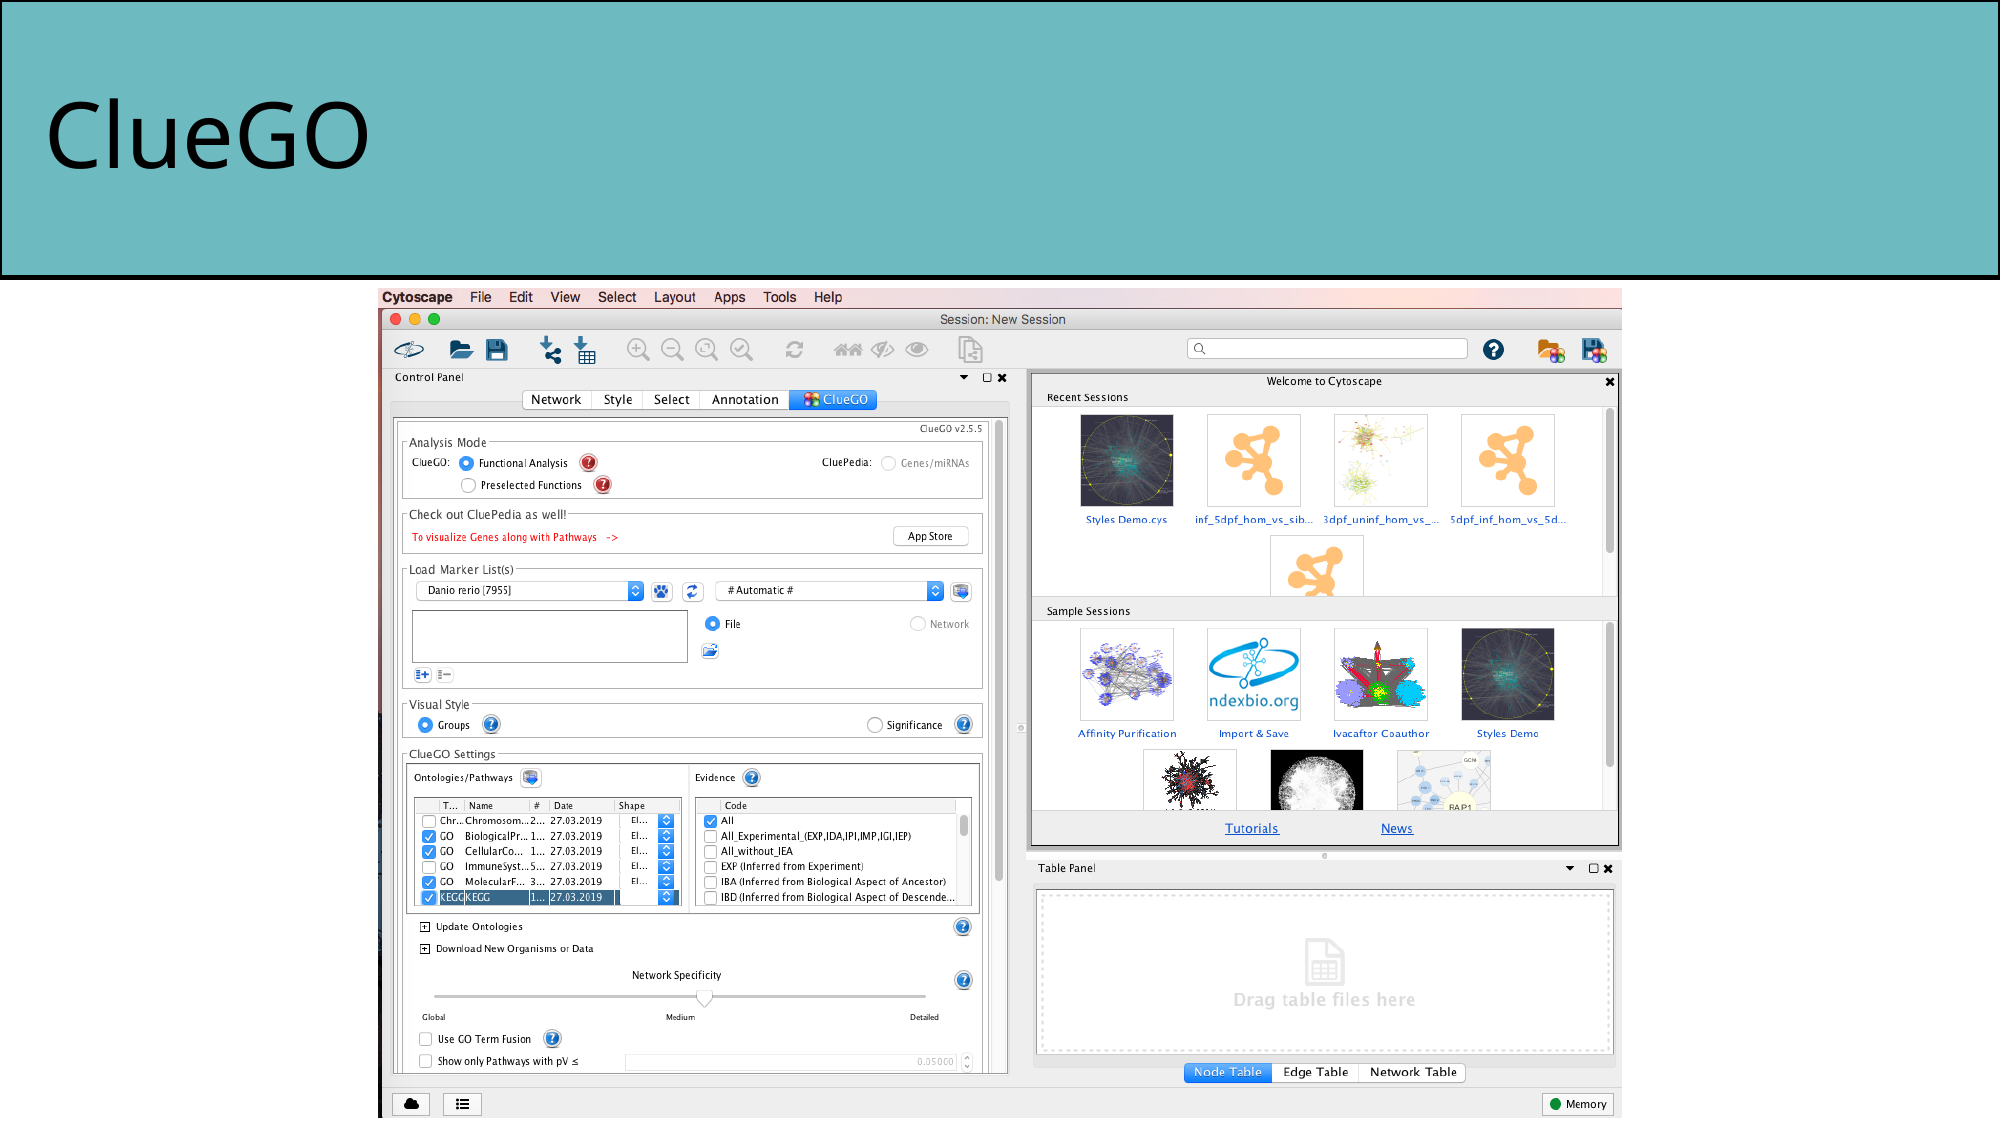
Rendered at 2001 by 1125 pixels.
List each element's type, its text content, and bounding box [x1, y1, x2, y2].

title ClueGO [0, 0, 2000, 280]
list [378, 288, 1622, 1118]
